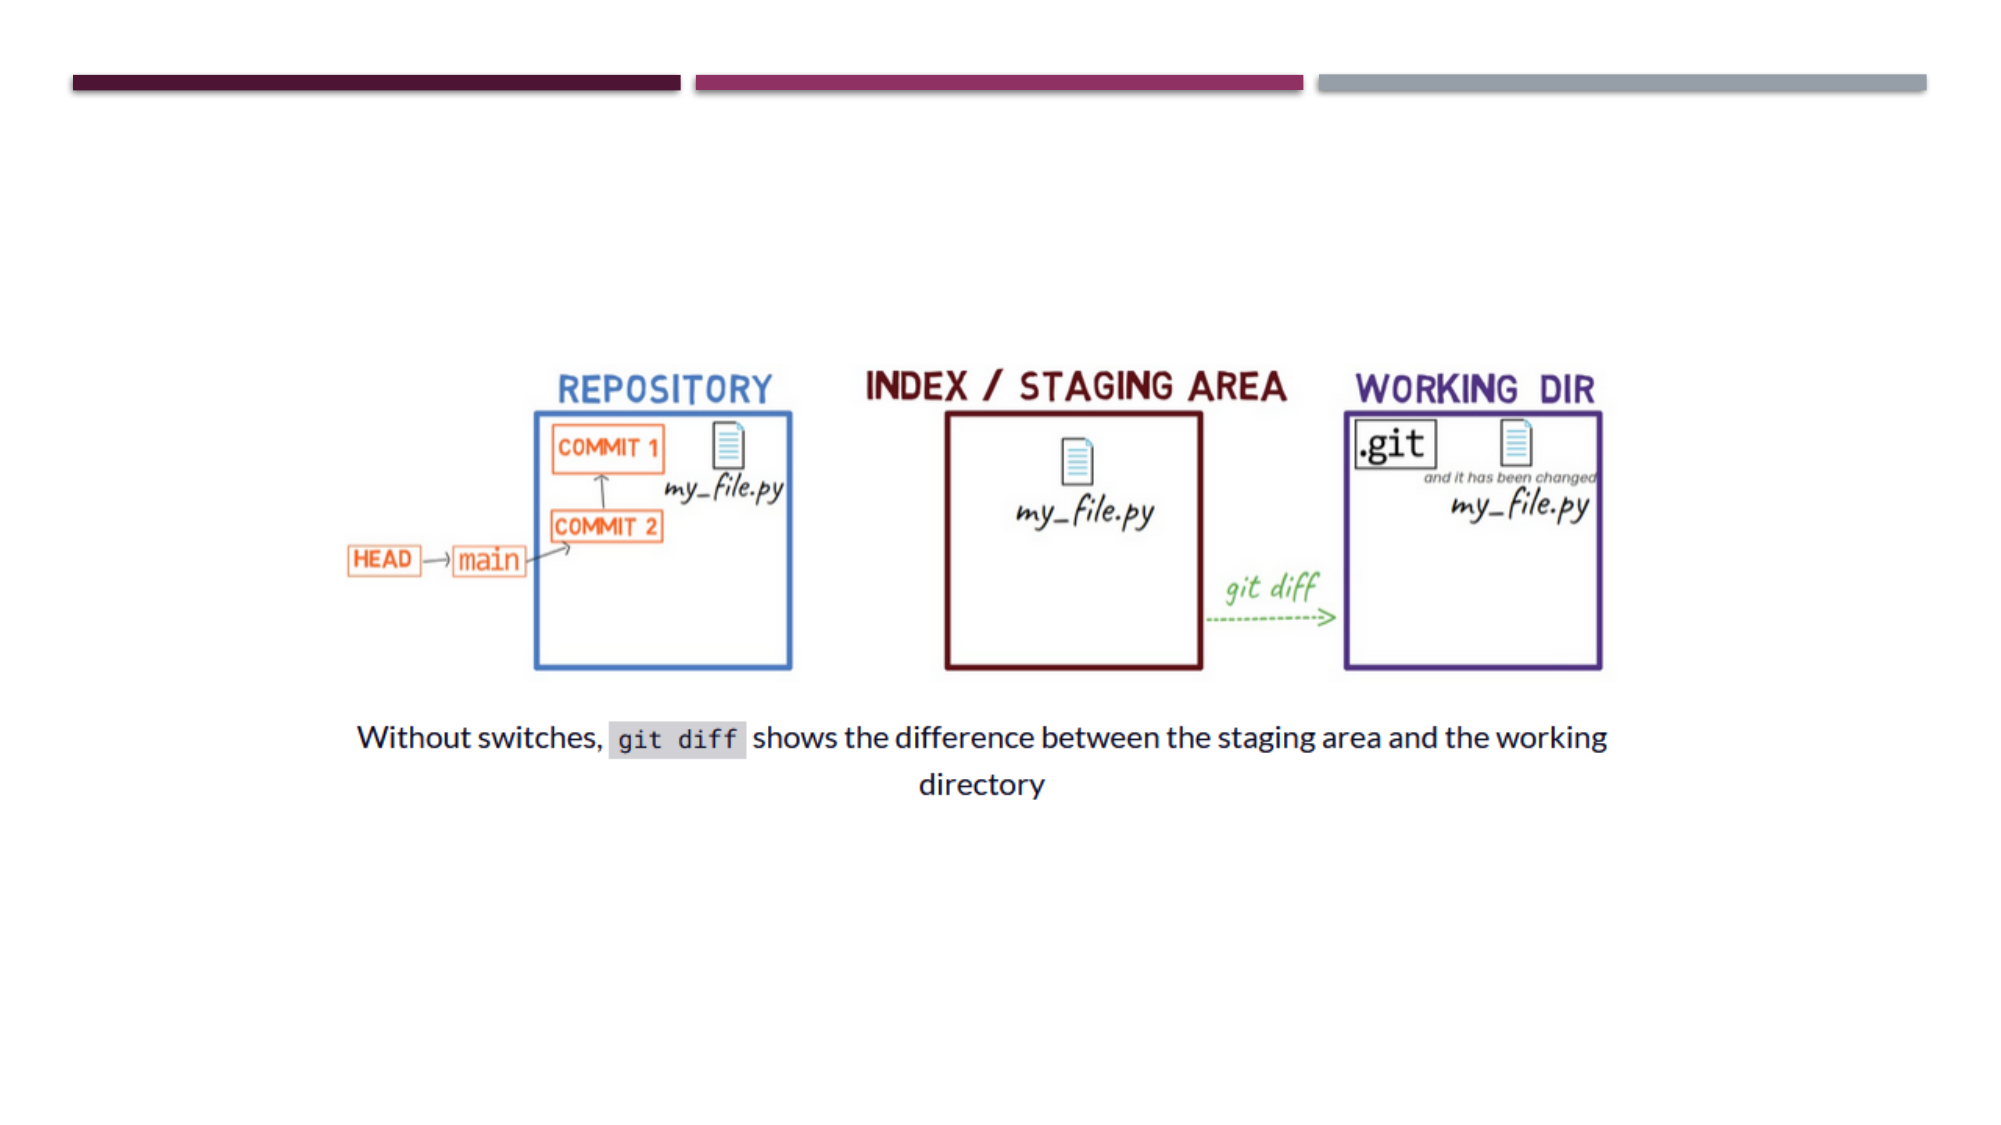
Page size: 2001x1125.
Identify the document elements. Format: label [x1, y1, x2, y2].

picture [322, 299, 1678, 826]
